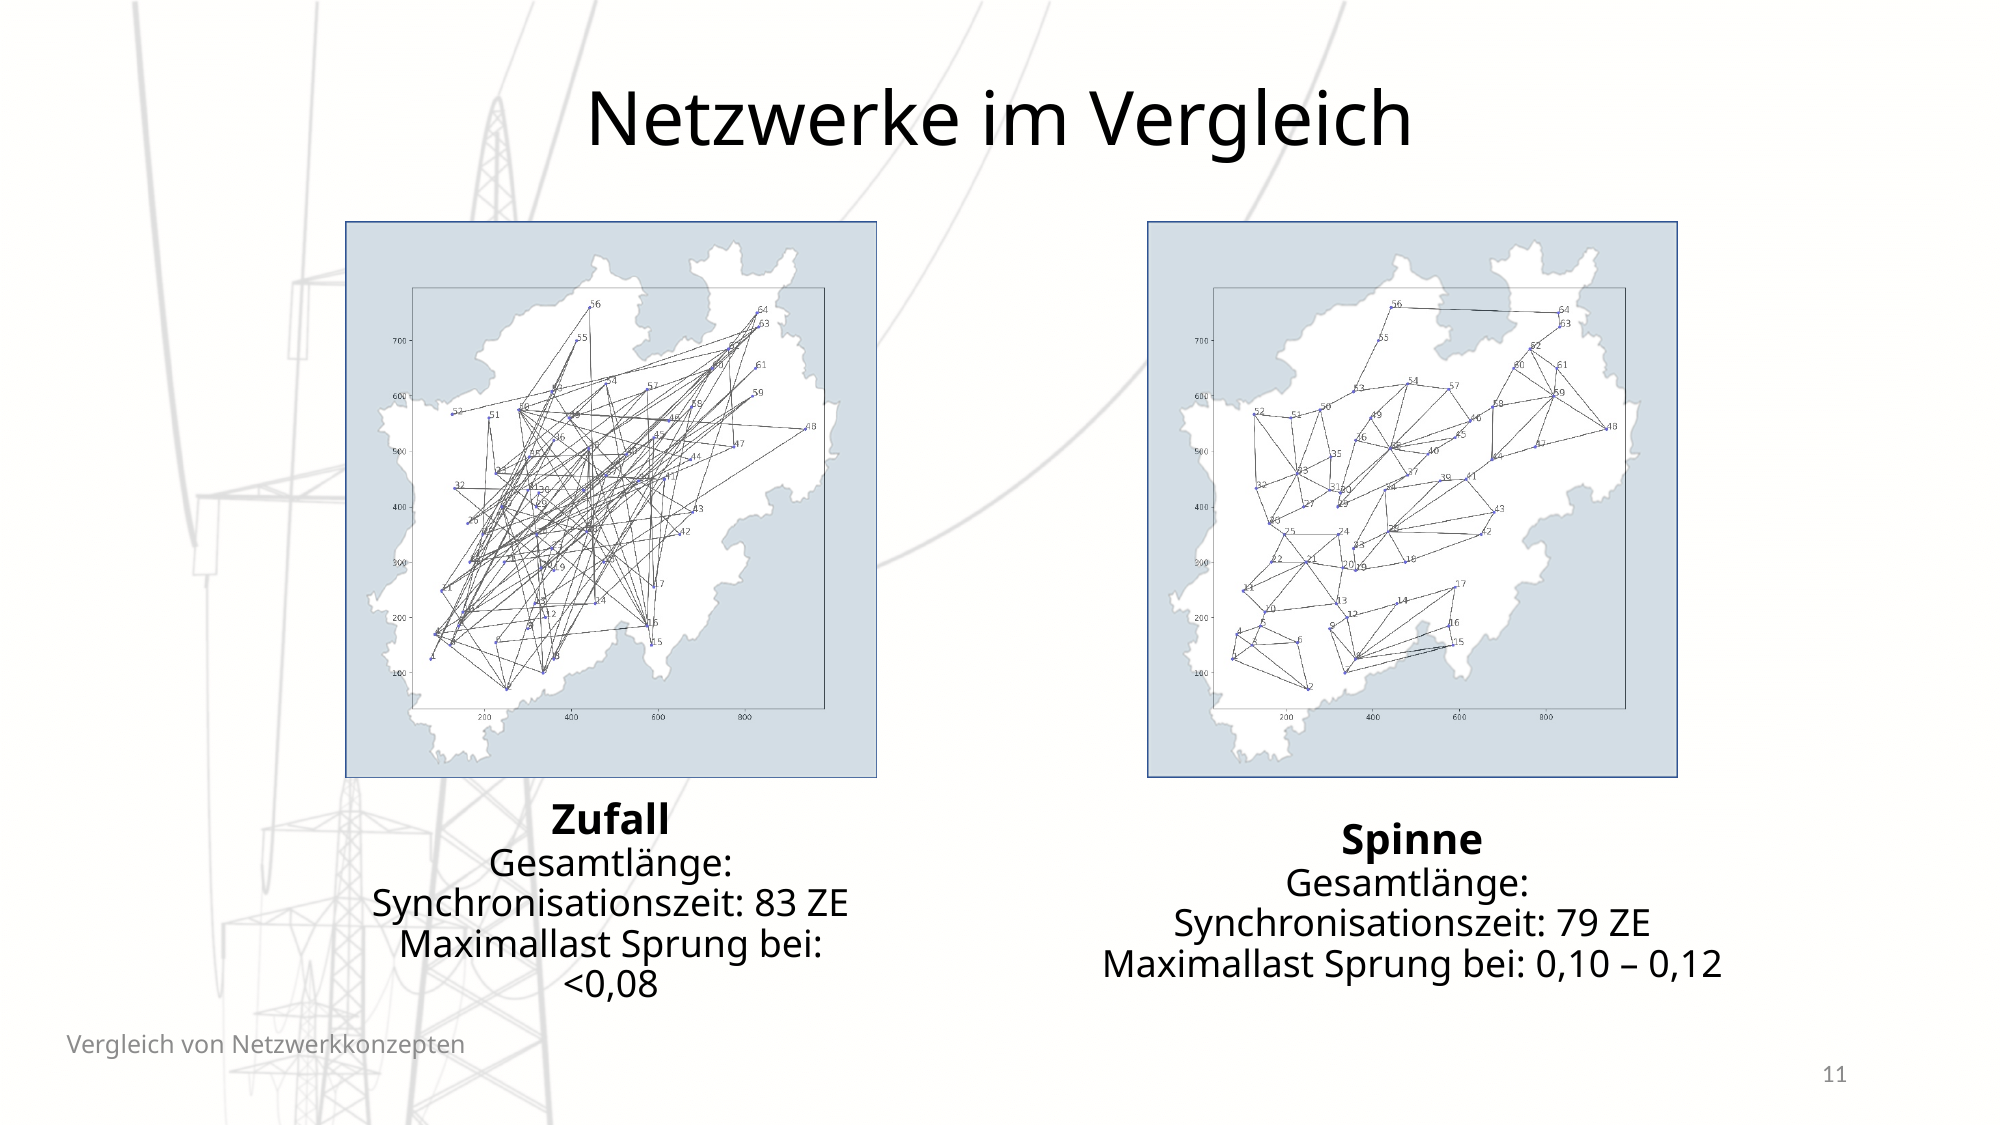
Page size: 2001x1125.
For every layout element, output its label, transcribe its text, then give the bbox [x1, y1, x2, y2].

text_box Spinne Gesamtlänge: Synchronisationszeit: 79 ZE Maximallast Sprung bei: 0,10 – 0,12 [1036, 809, 1789, 995]
text_box Zufall Gesamtlänge: Synchronisationszeit: 83 ZE Maximallast Sprung bei: <0,08 [345, 809, 877, 995]
text_box Vergleich von Netzwerkkonzepten [37, 1013, 497, 1074]
slide_number 11 [1412, 1042, 1863, 1103]
picture [345, 221, 877, 778]
picture [1147, 221, 1678, 778]
title Netzwerke im Vergleich [137, 59, 1864, 183]
